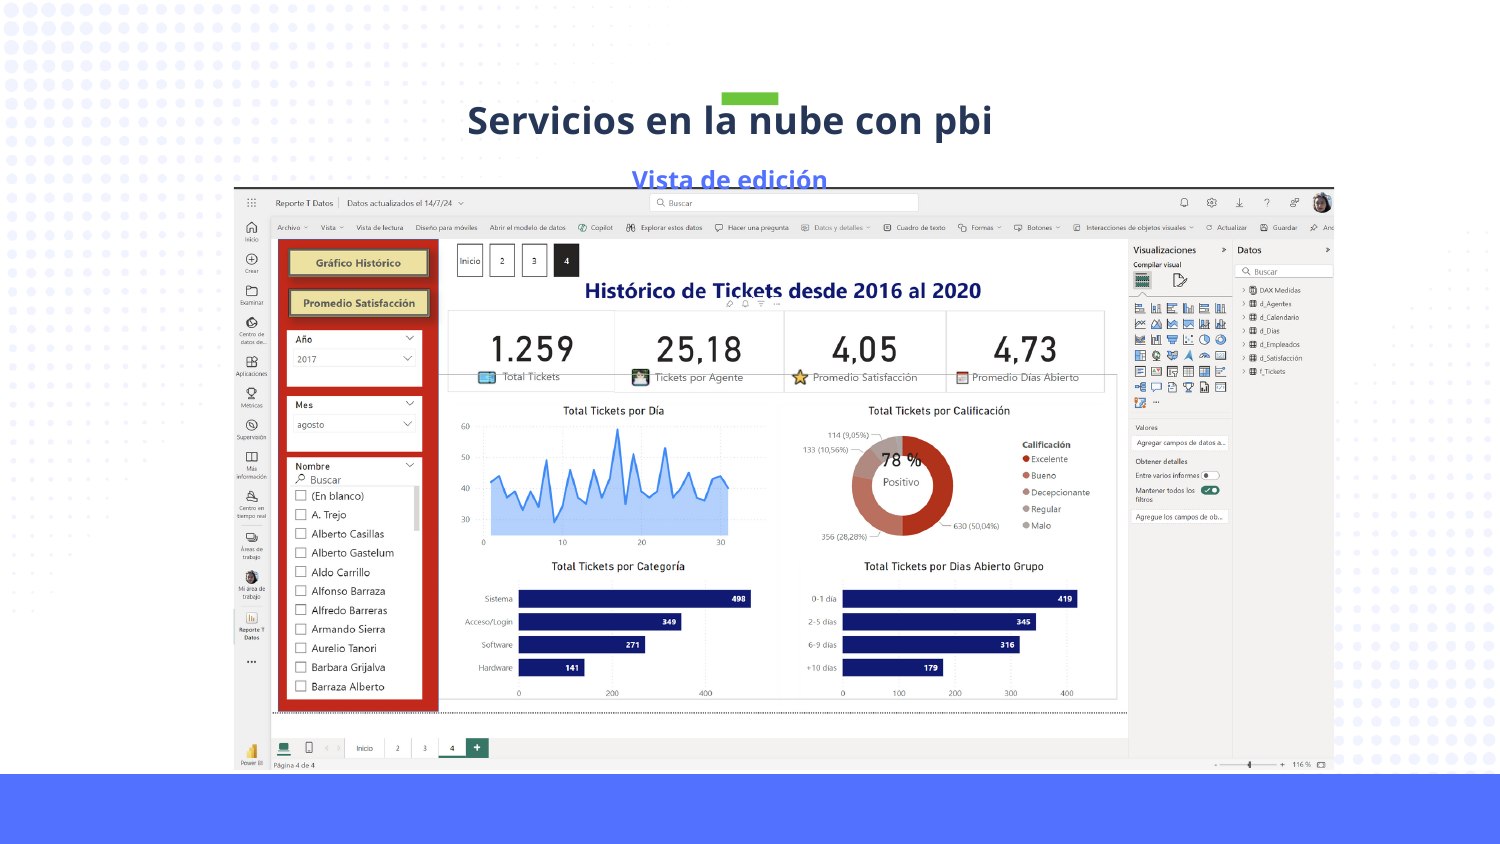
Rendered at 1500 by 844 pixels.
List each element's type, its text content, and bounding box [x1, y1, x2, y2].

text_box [0, 773, 1500, 844]
text_box Servicios en la nube con pbi [338, 105, 1134, 142]
text_box [233, 187, 1335, 770]
text_box Vista de edición [217, 142, 1243, 195]
picture [0, 0, 1500, 773]
text_box [721, 92, 779, 106]
